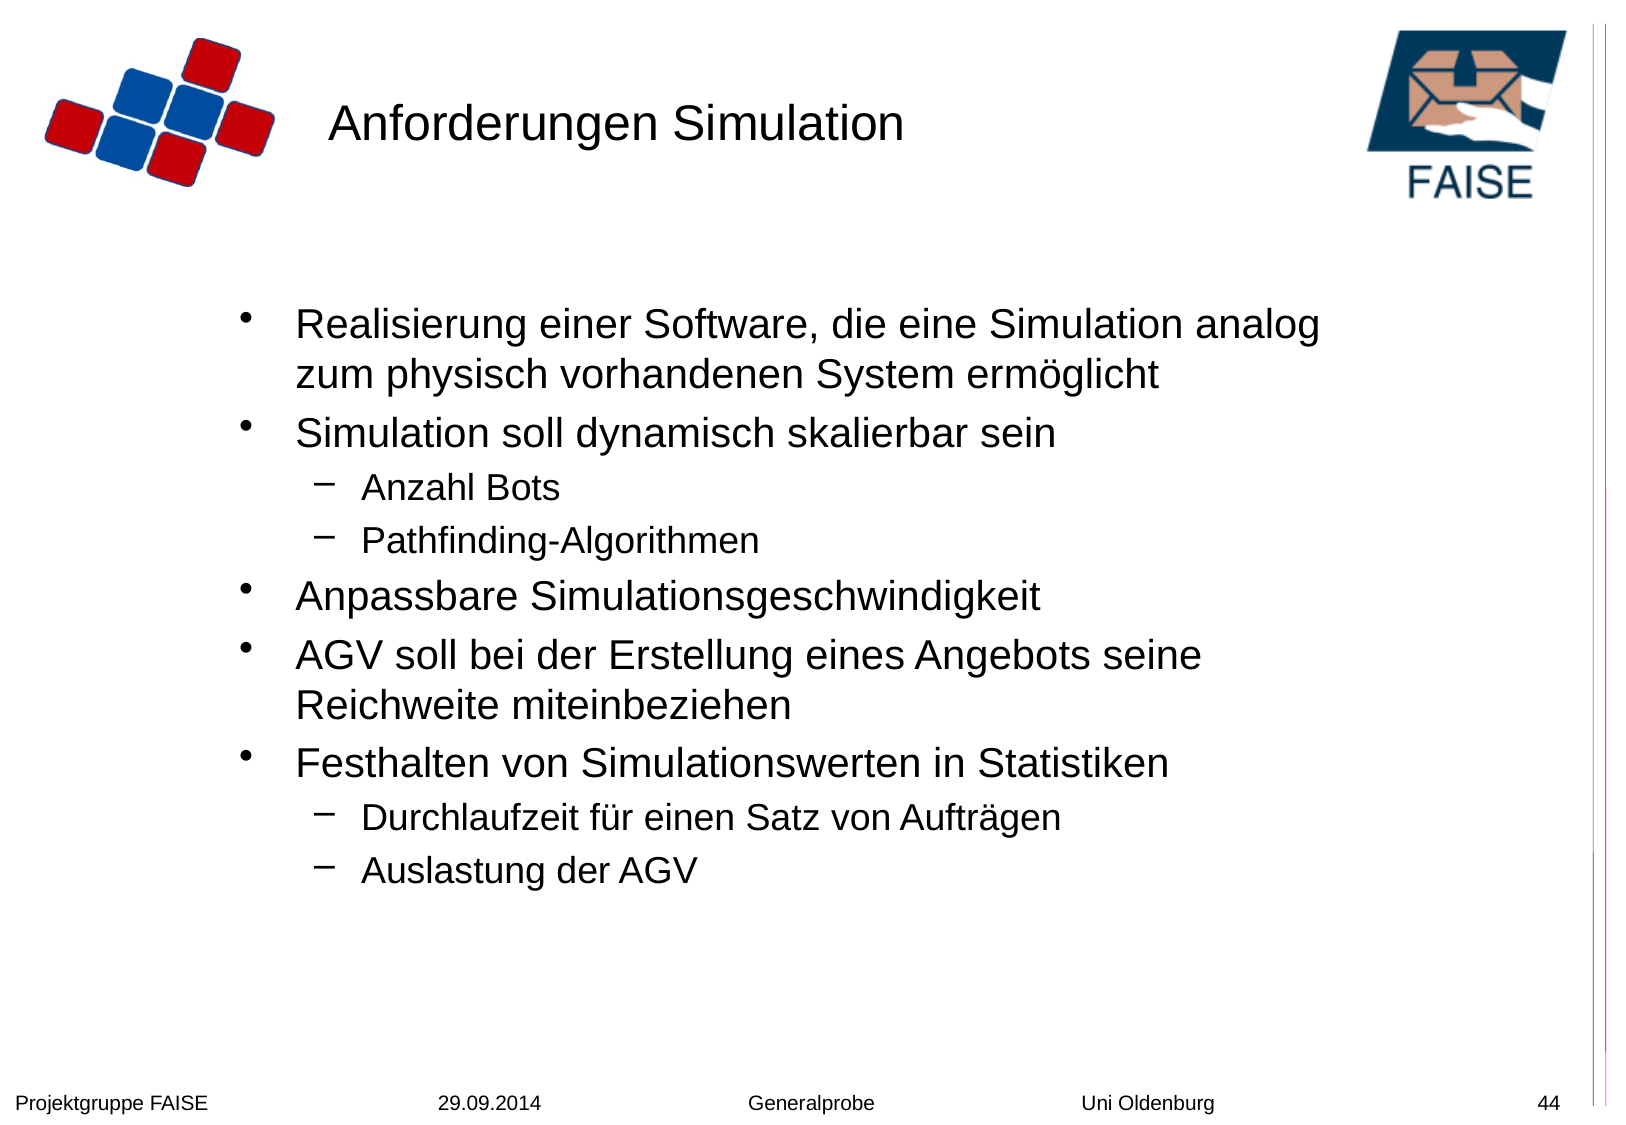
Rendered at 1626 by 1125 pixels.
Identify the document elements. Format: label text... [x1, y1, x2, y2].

list Realisierung einer Software, die eine Simulation analog zum physisch vorhandenen System ermöglicht Simulation soll dynamisch skalierbar sein Anzahl Bots Pathfinding-Algorithmen Anpassbare Simulationsgeschwindigkeit AGV soll bei der Erstellung eines Angebots seine Reichweite miteinbeziehen Festhalten von Simulationswerten in Statistiken Durchlaufzeit für einen Satz von Aufträgen Auslastung der AGV [223, 289, 1401, 948]
slide_number 44 [1530, 1082, 1576, 1119]
picture [1364, 23, 1575, 210]
footer Projektgruppe FAISE 29.09.2014 Generalprobe Uni Oldenburg [0, 1082, 1530, 1125]
picture [44, 38, 288, 187]
title Anforderungen Simulation [313, 44, 1544, 197]
